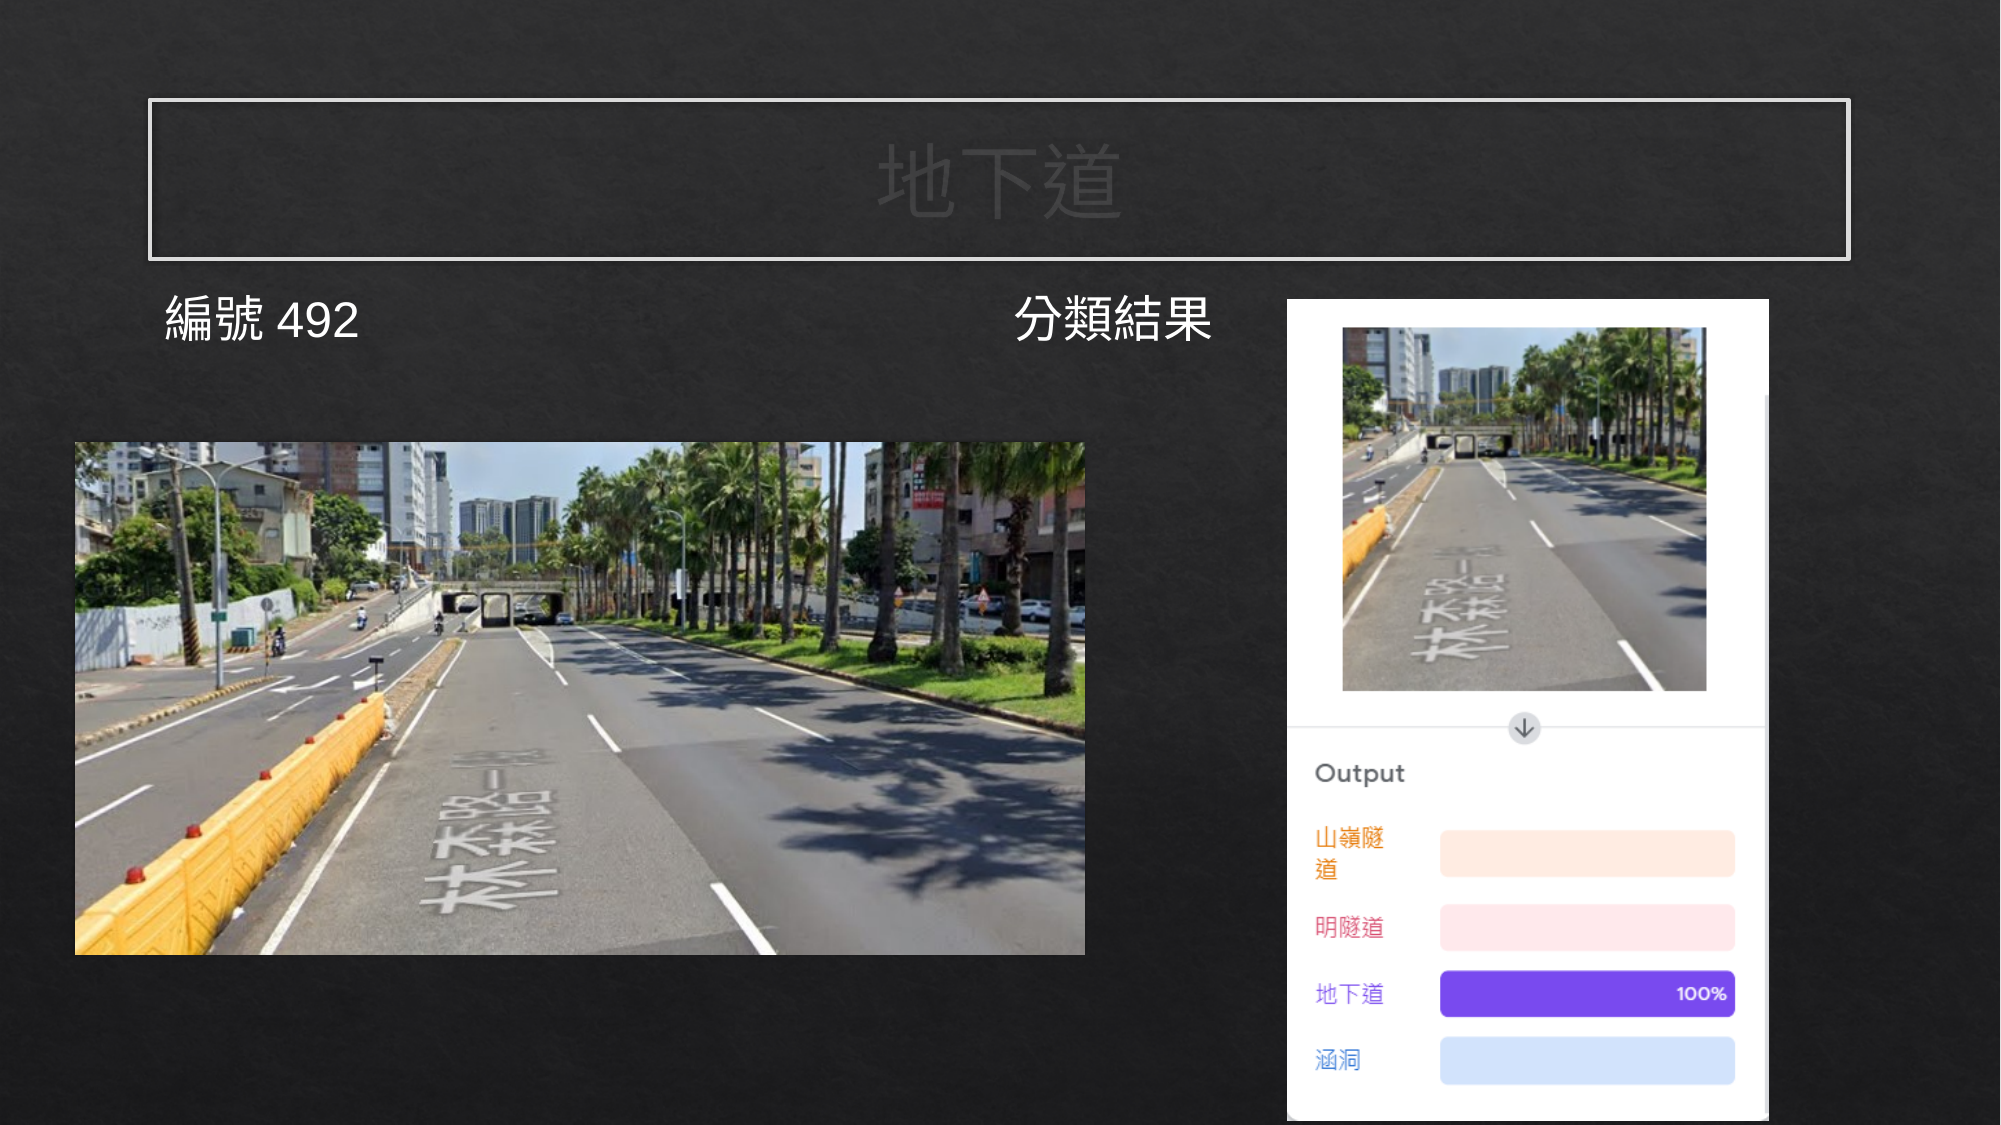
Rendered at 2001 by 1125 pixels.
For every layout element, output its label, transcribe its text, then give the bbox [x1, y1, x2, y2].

text_box 分類結果 [999, 280, 1233, 355]
picture [1286, 299, 1769, 1122]
text_box 編號492 [149, 280, 384, 355]
title 地下道 [149, 99, 1849, 260]
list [75, 442, 1085, 955]
